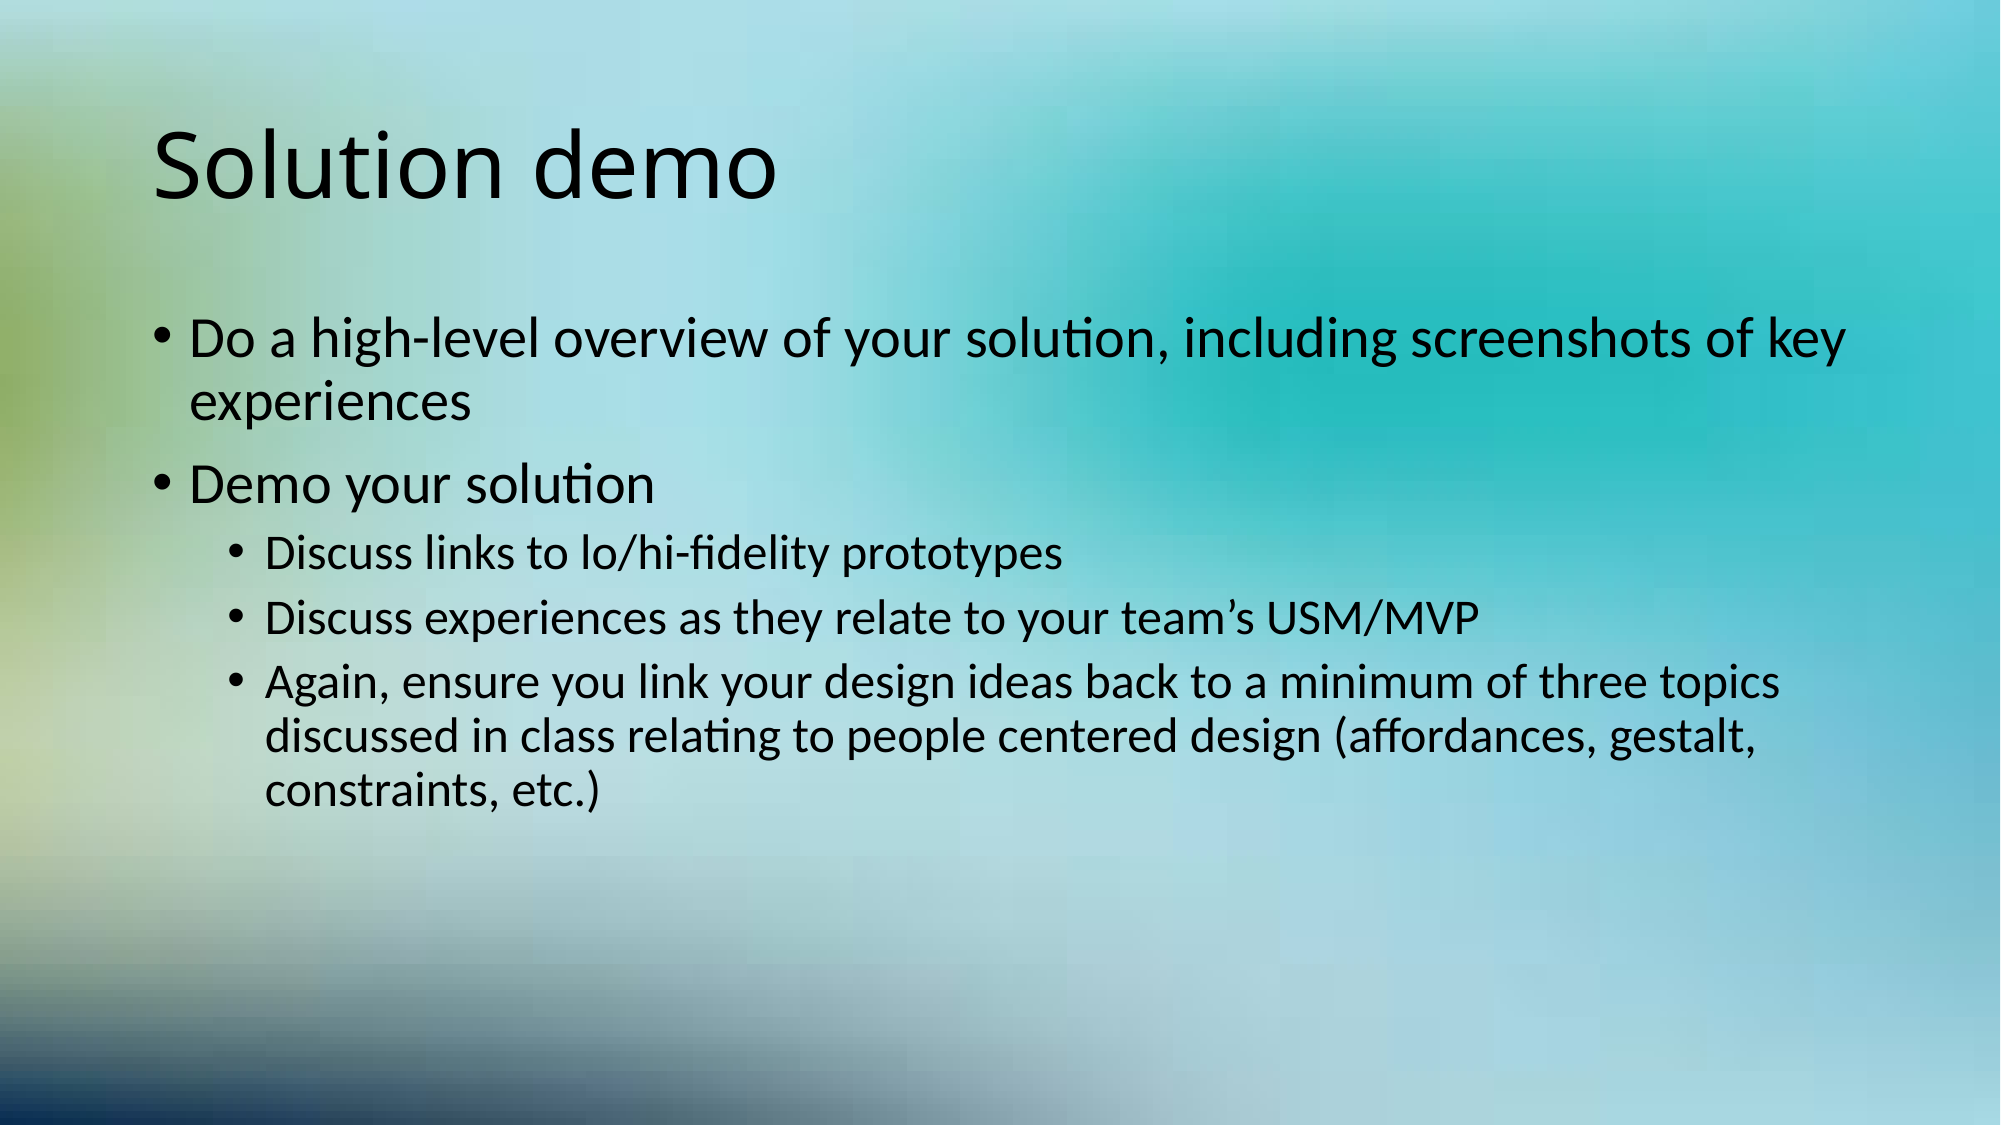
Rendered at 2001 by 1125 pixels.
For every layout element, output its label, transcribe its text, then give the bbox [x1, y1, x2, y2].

list Do a high-level overview of your solution, including screenshots of key experiences Demo your solution Discuss links to lo/hi-fidelity prototypes Discuss experiences as they relate to your team’s USM/MVP Again, ensure you link your design ideas back to a minimum of three topics discussed in class relating to people centered design (affordances, gestalt, constraints, etc.) [137, 299, 1863, 1014]
picture [0, 0, 2001, 1125]
title Solution demo [137, 59, 1863, 278]
